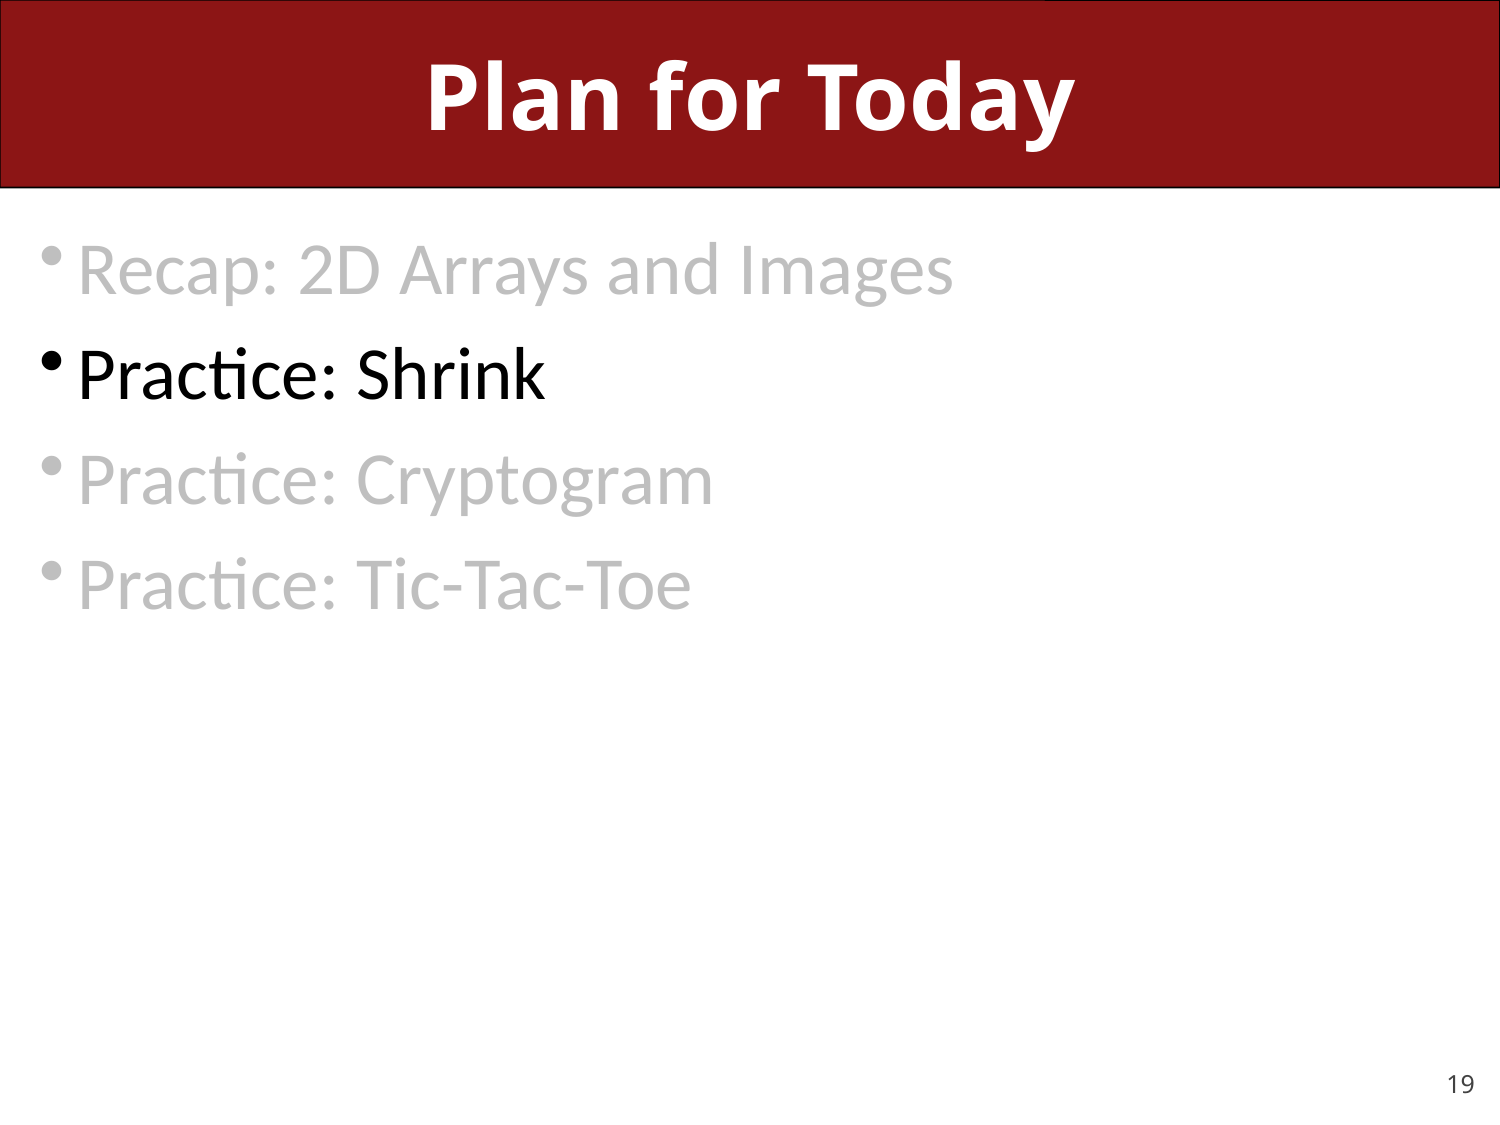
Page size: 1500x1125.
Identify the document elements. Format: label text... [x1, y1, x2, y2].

title Plan for Today [75, 0, 1425, 188]
list Recap: 2D Arrays and Images Practice: Shrink Practice: Cryptogram Practice: Tic-Tac-Toe [24, 212, 1475, 1063]
